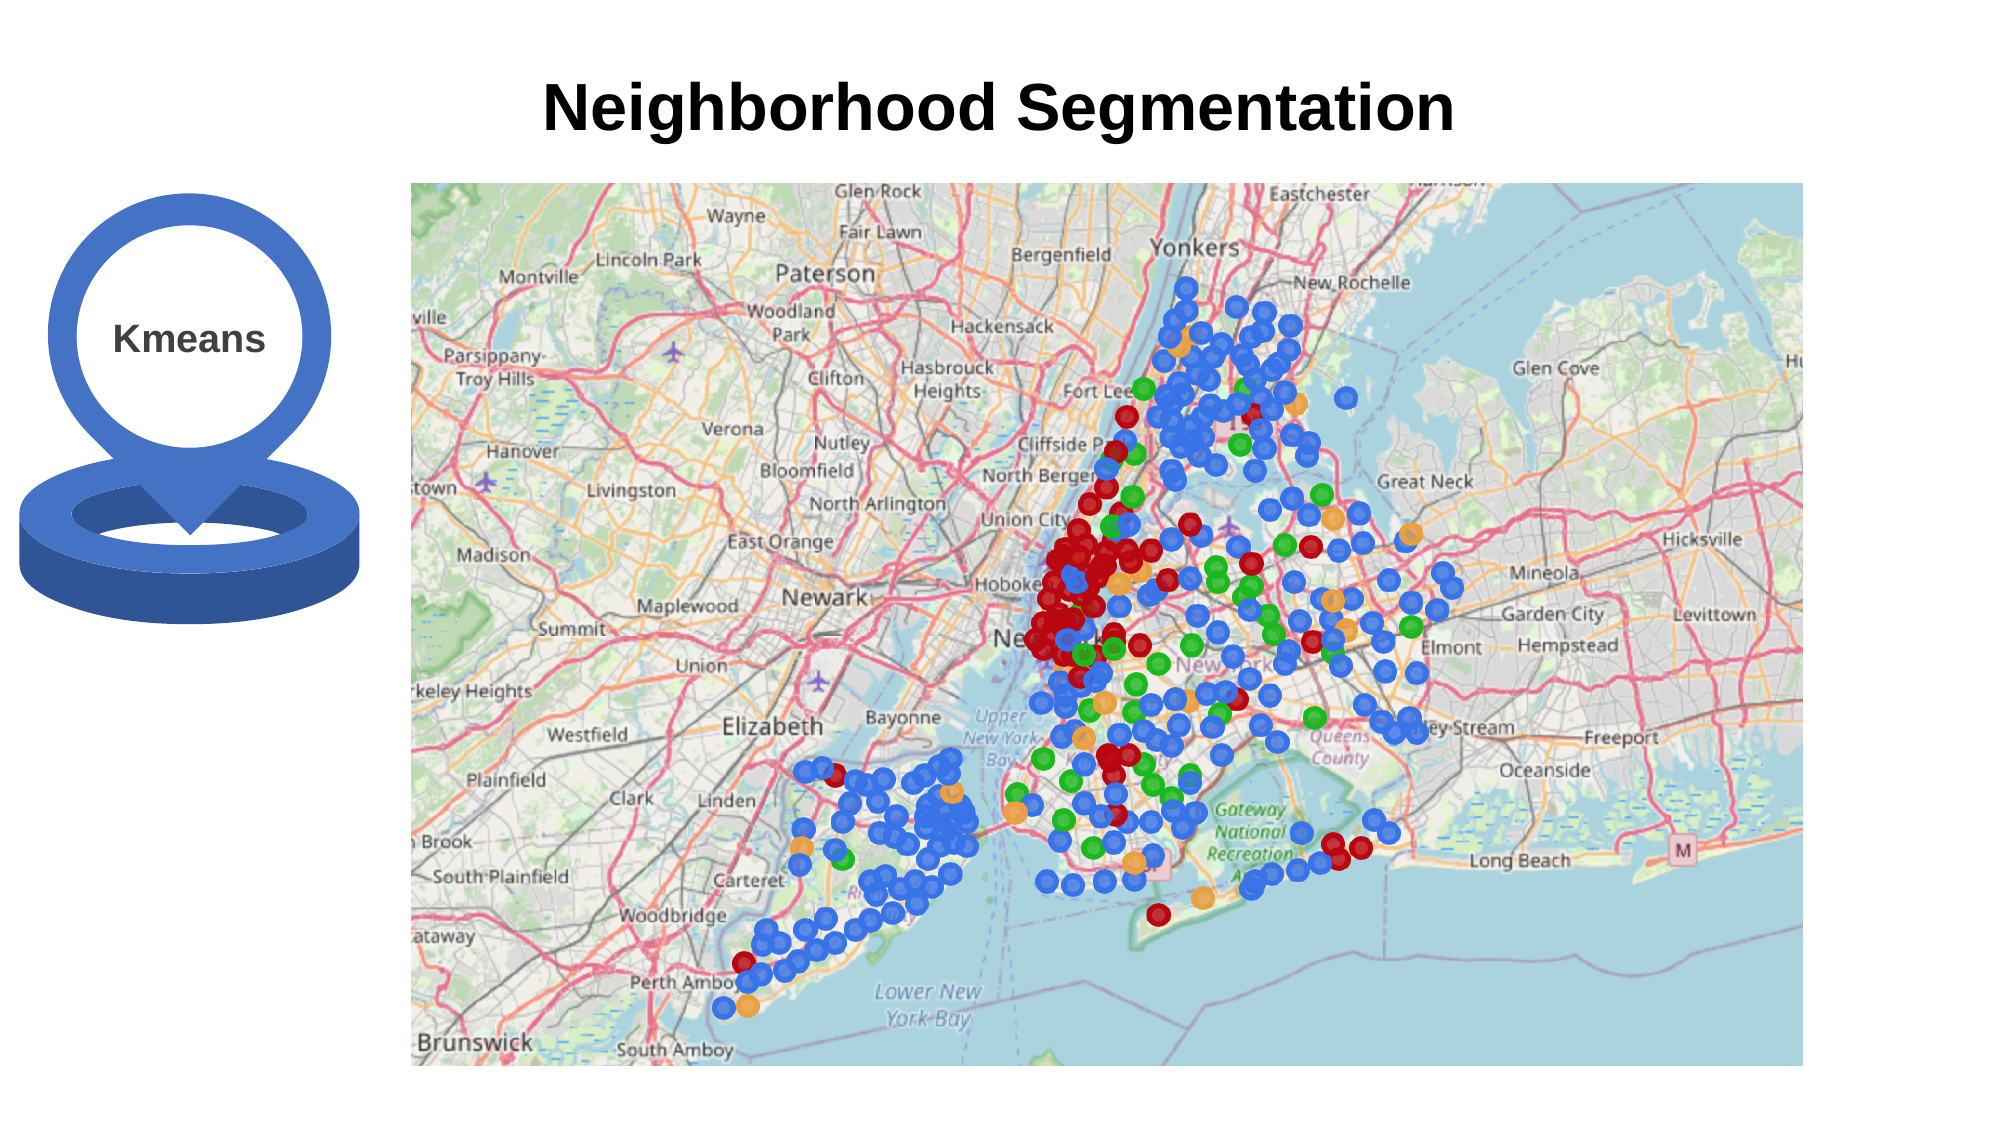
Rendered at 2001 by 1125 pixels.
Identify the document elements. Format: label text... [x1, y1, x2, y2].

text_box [48, 192, 331, 478]
picture [411, 183, 1803, 1066]
text_box Neighborhood Segmentation [0, 65, 2000, 145]
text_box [19, 452, 360, 625]
